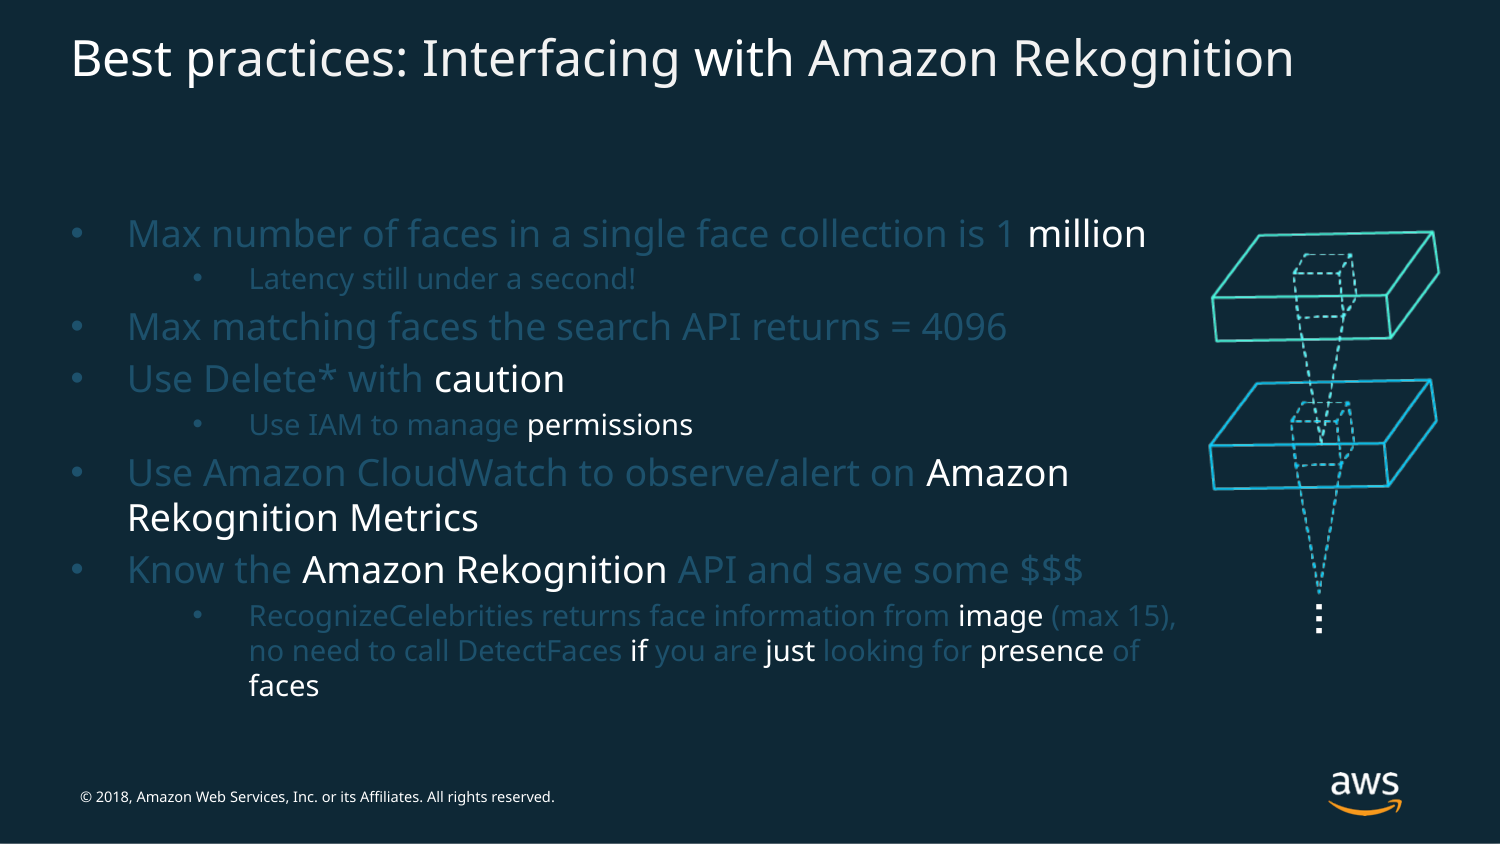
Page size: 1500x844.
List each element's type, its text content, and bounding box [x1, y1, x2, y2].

text_box Max number of faces in a single face collection is 1 million Latency still under a second! Max matching faces the search API returns = 4096 Use Delete* with caution Use IAM to manage permissions Use Amazon CloudWatch to observe/alert on Amazon Rekognition Metrics Know the Amazon Rekognition API and save some $$$ RecognizeCelebrities returns face information from image (max 15), no need to call DetectFaces if you are just looking for presence of faces [55, 202, 1201, 757]
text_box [1205, 214, 1448, 654]
text_box [178, 726, 1373, 797]
picture [1328, 772, 1402, 816]
title Best practices: Interfacing with Amazon Rekognition [55, 18, 1402, 109]
